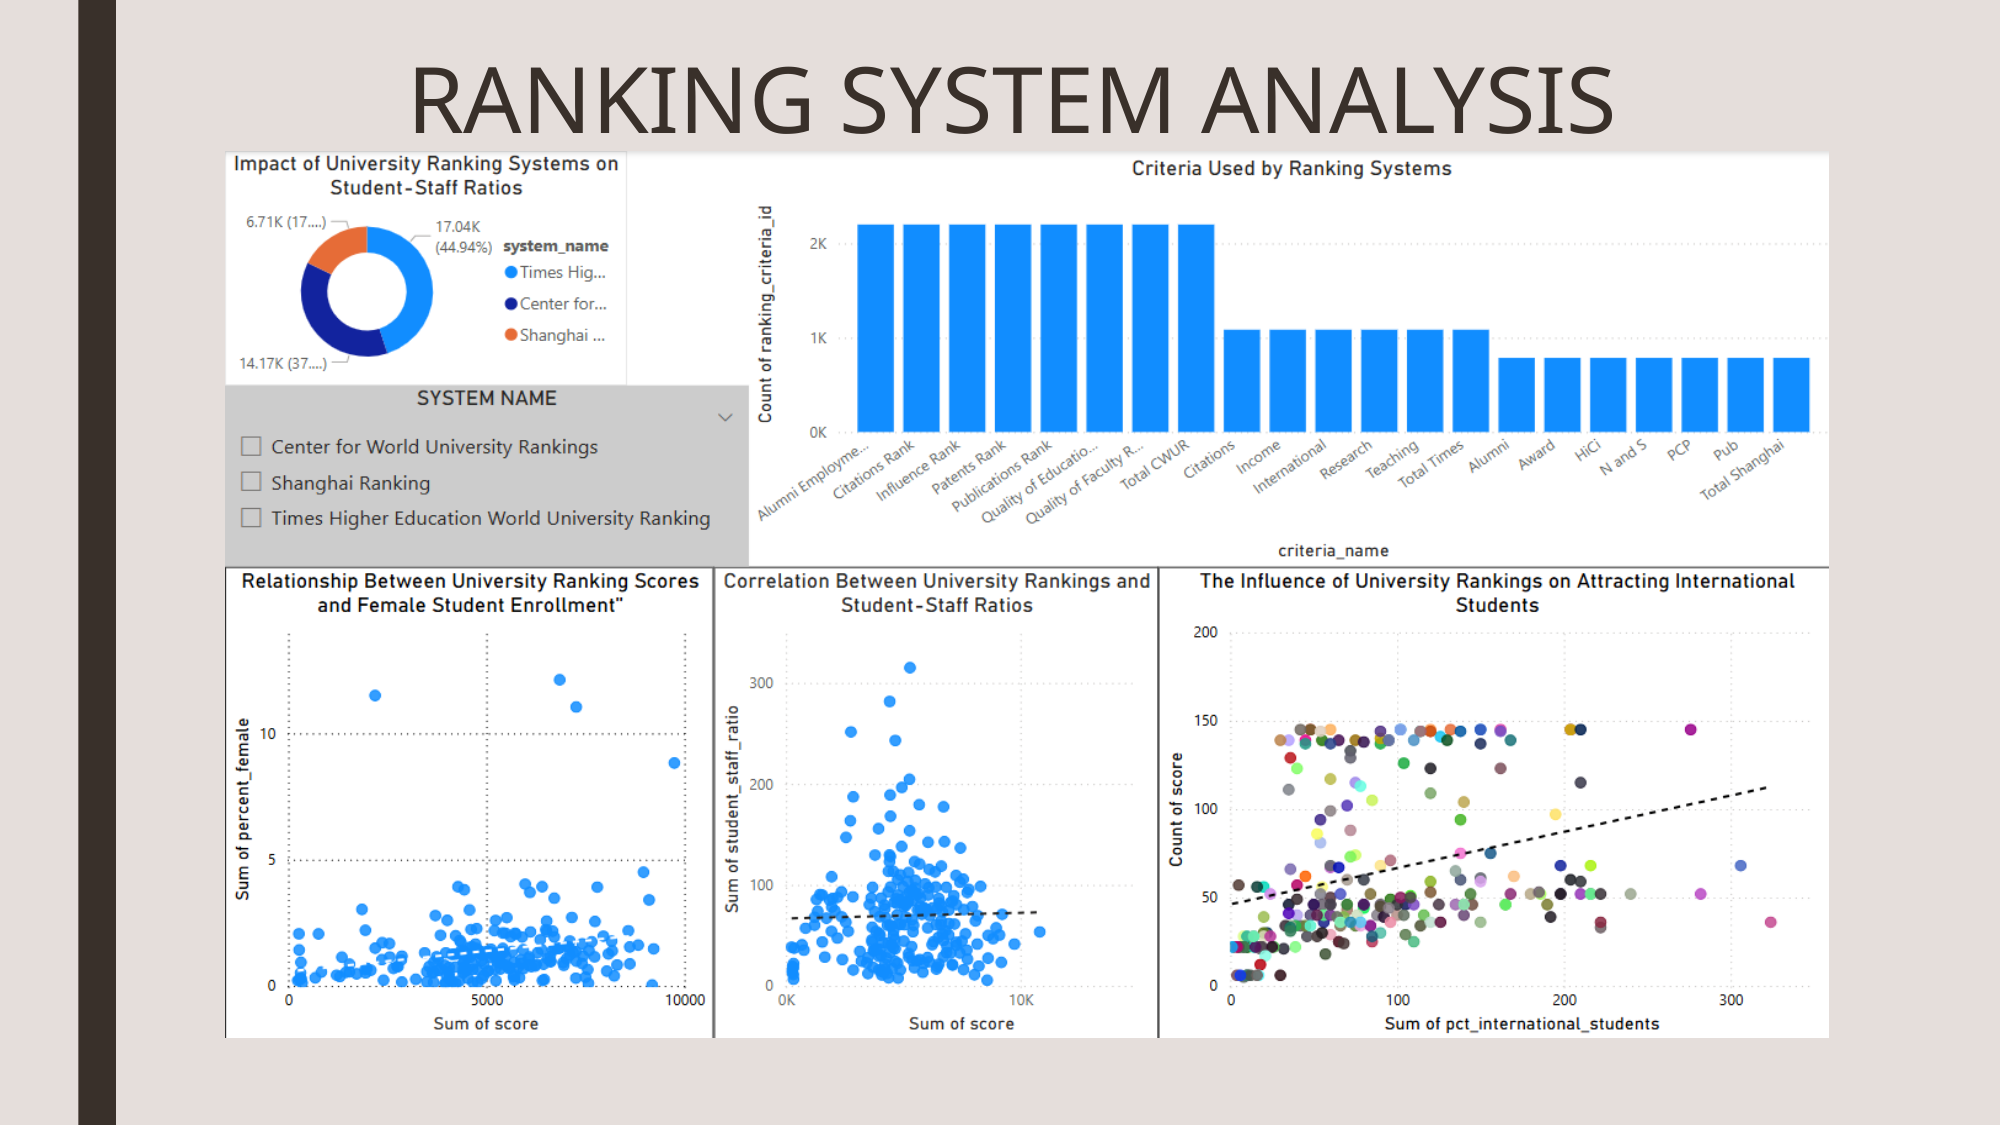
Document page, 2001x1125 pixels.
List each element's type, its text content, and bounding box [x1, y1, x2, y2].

title RANKING SYSTEM ANALYSIS [225, 48, 1800, 151]
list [224, 151, 1829, 1038]
